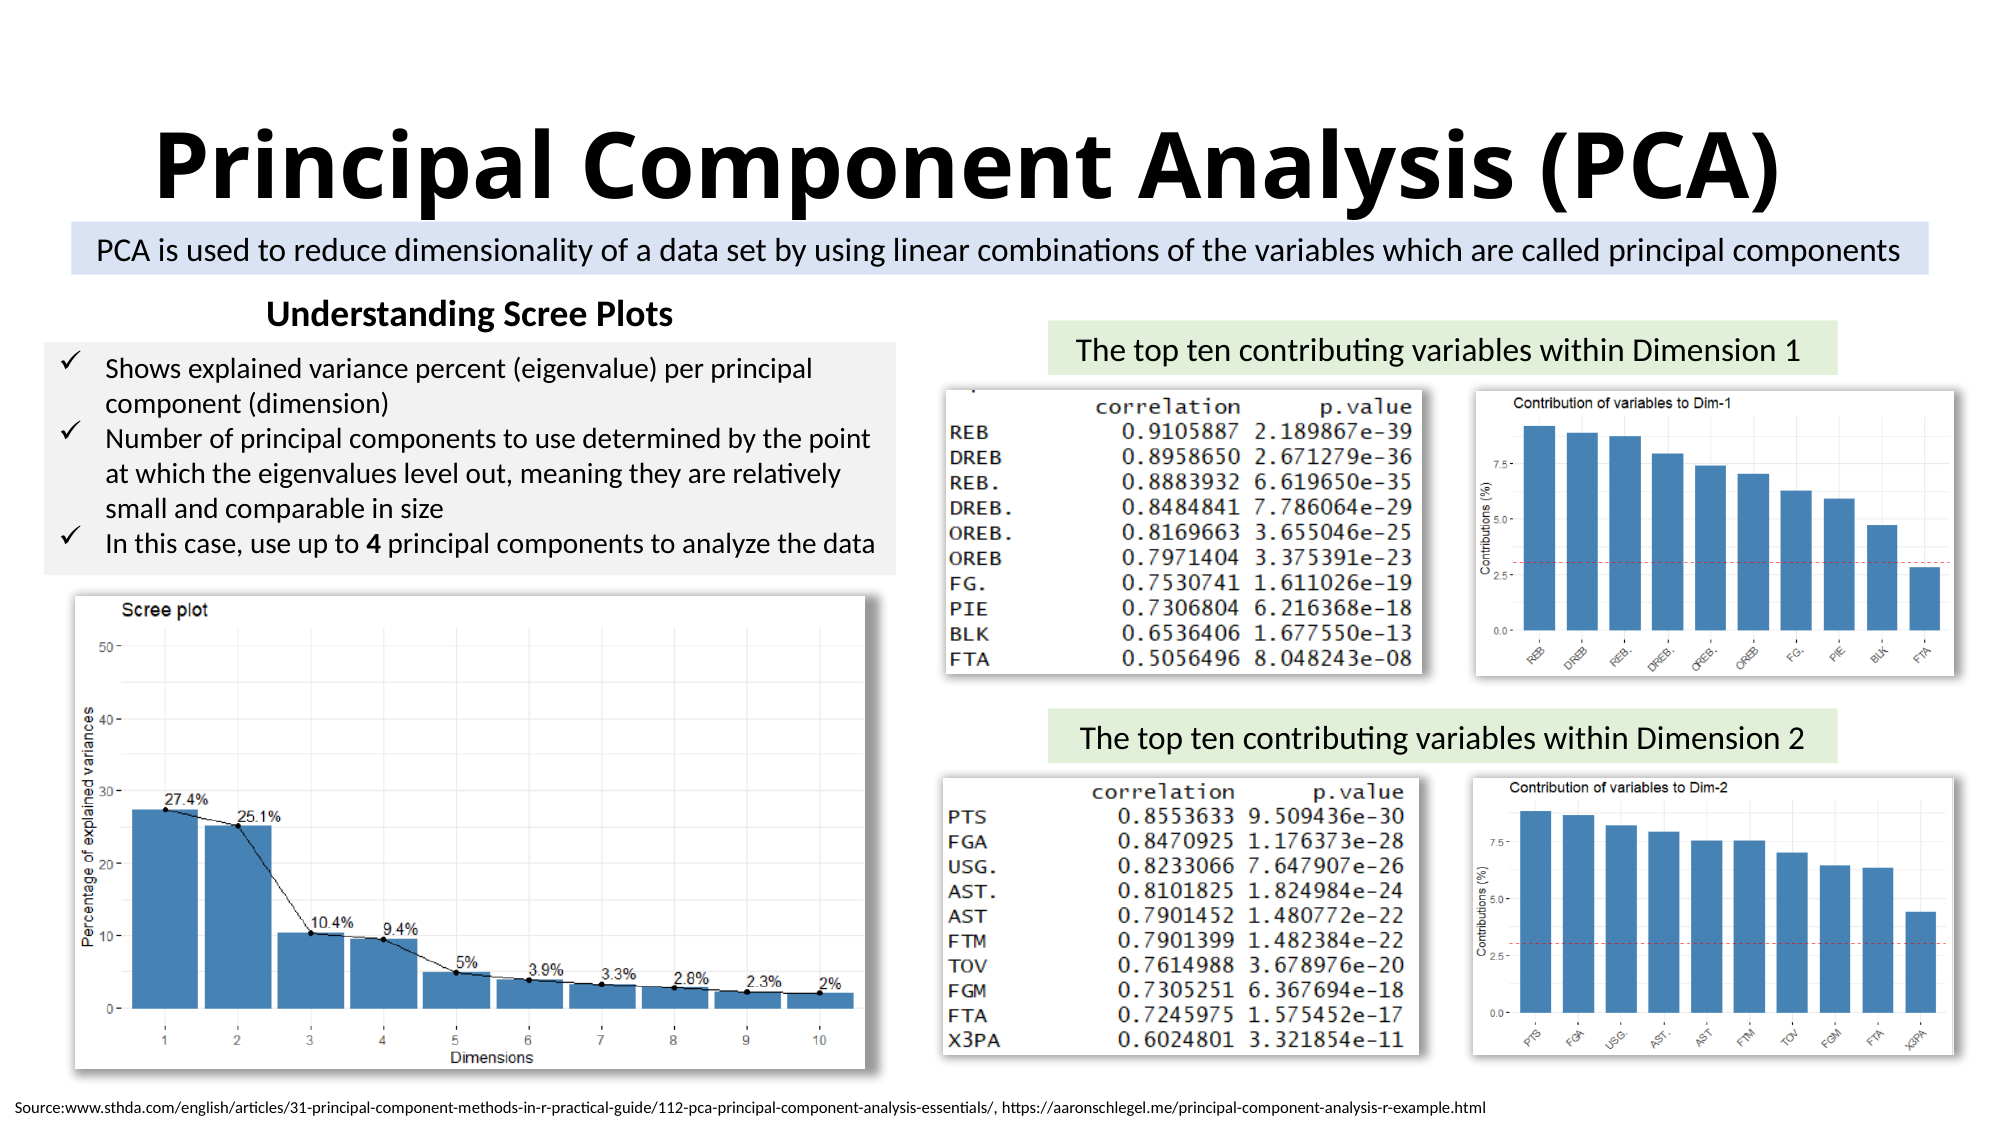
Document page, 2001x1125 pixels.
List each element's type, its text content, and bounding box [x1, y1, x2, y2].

picture [1476, 390, 1954, 676]
text_box Understanding Scree Plots [200, 281, 740, 342]
picture [1472, 778, 1954, 1055]
picture [943, 778, 1419, 1055]
text_box PCA is used to reduce dimensionality of a data set by using linear combinations of the variables which are called principal components [71, 221, 1929, 275]
text_box Shows explained variance percent (eigenvalue) per principal component (dimension) Number of principal components to use determined by the point at which the eigenvalues level out, meaning they are relatively small and comparable in size In this case, use up to 4 principal components to analyze the data [43, 342, 897, 576]
picture [946, 390, 1422, 674]
title Principal Component Analysis (PCA) [137, 59, 1863, 221]
text_box The top ten contributing variables within Dimension 2 [1047, 708, 1838, 764]
picture [75, 596, 865, 1069]
text_box Source:www.sthda.com/english/articles/31-principal-component-methods-in-r-practical-guide/112-pca-principal-component-analysis-essentials/, https://aaronschlegel.me/principal-component-analysis-r-example.html [0, 1089, 1805, 1125]
text_box The top ten contributing variables within Dimension 1 [1047, 320, 1838, 375]
